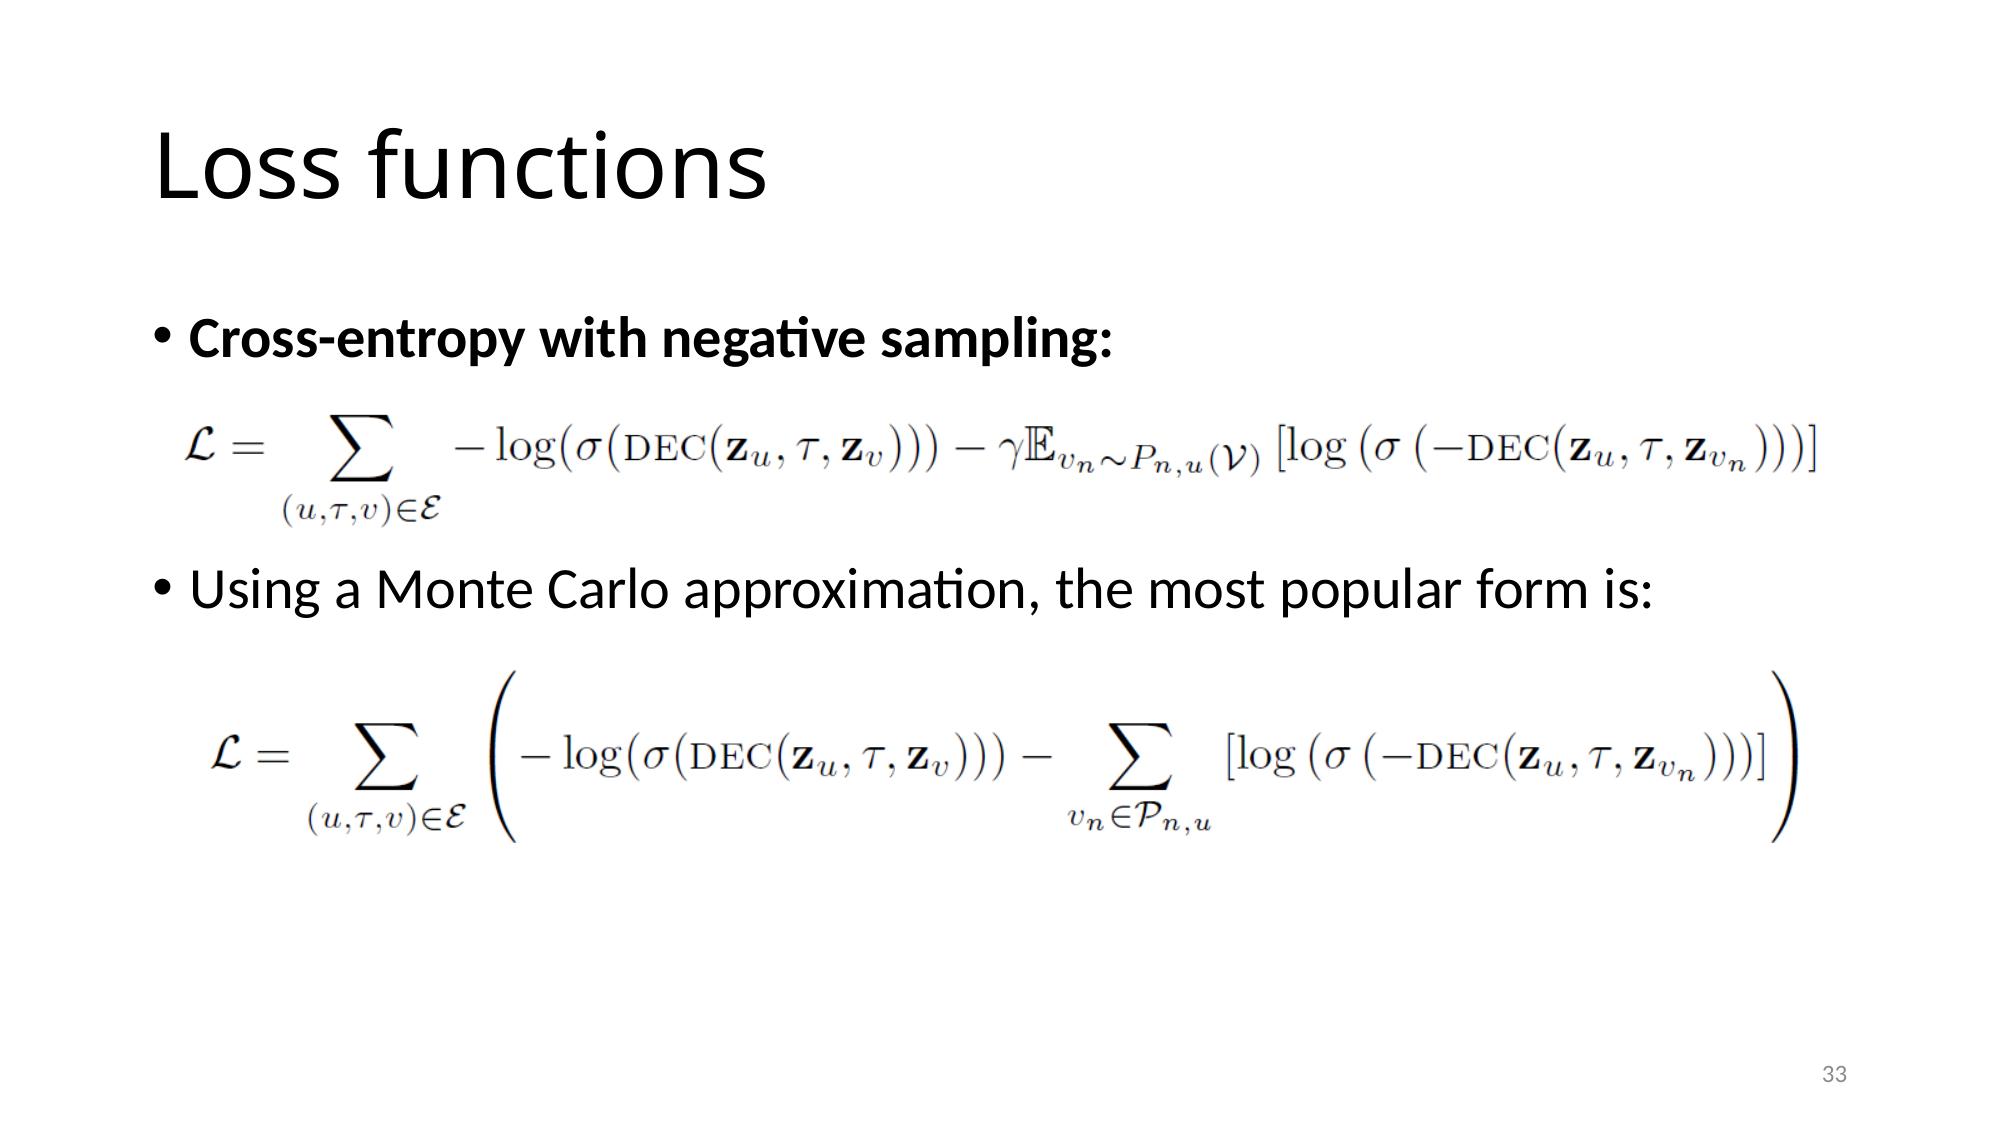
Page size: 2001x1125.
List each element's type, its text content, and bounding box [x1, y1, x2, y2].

title Loss functions [137, 59, 1863, 278]
list Cross-entropy with negative sampling: Using a Monte Carlo approximation, the most popular form is: [137, 299, 1863, 1014]
picture [161, 395, 1839, 533]
slide_number 33 [1412, 1042, 1863, 1103]
picture [196, 663, 1804, 843]
